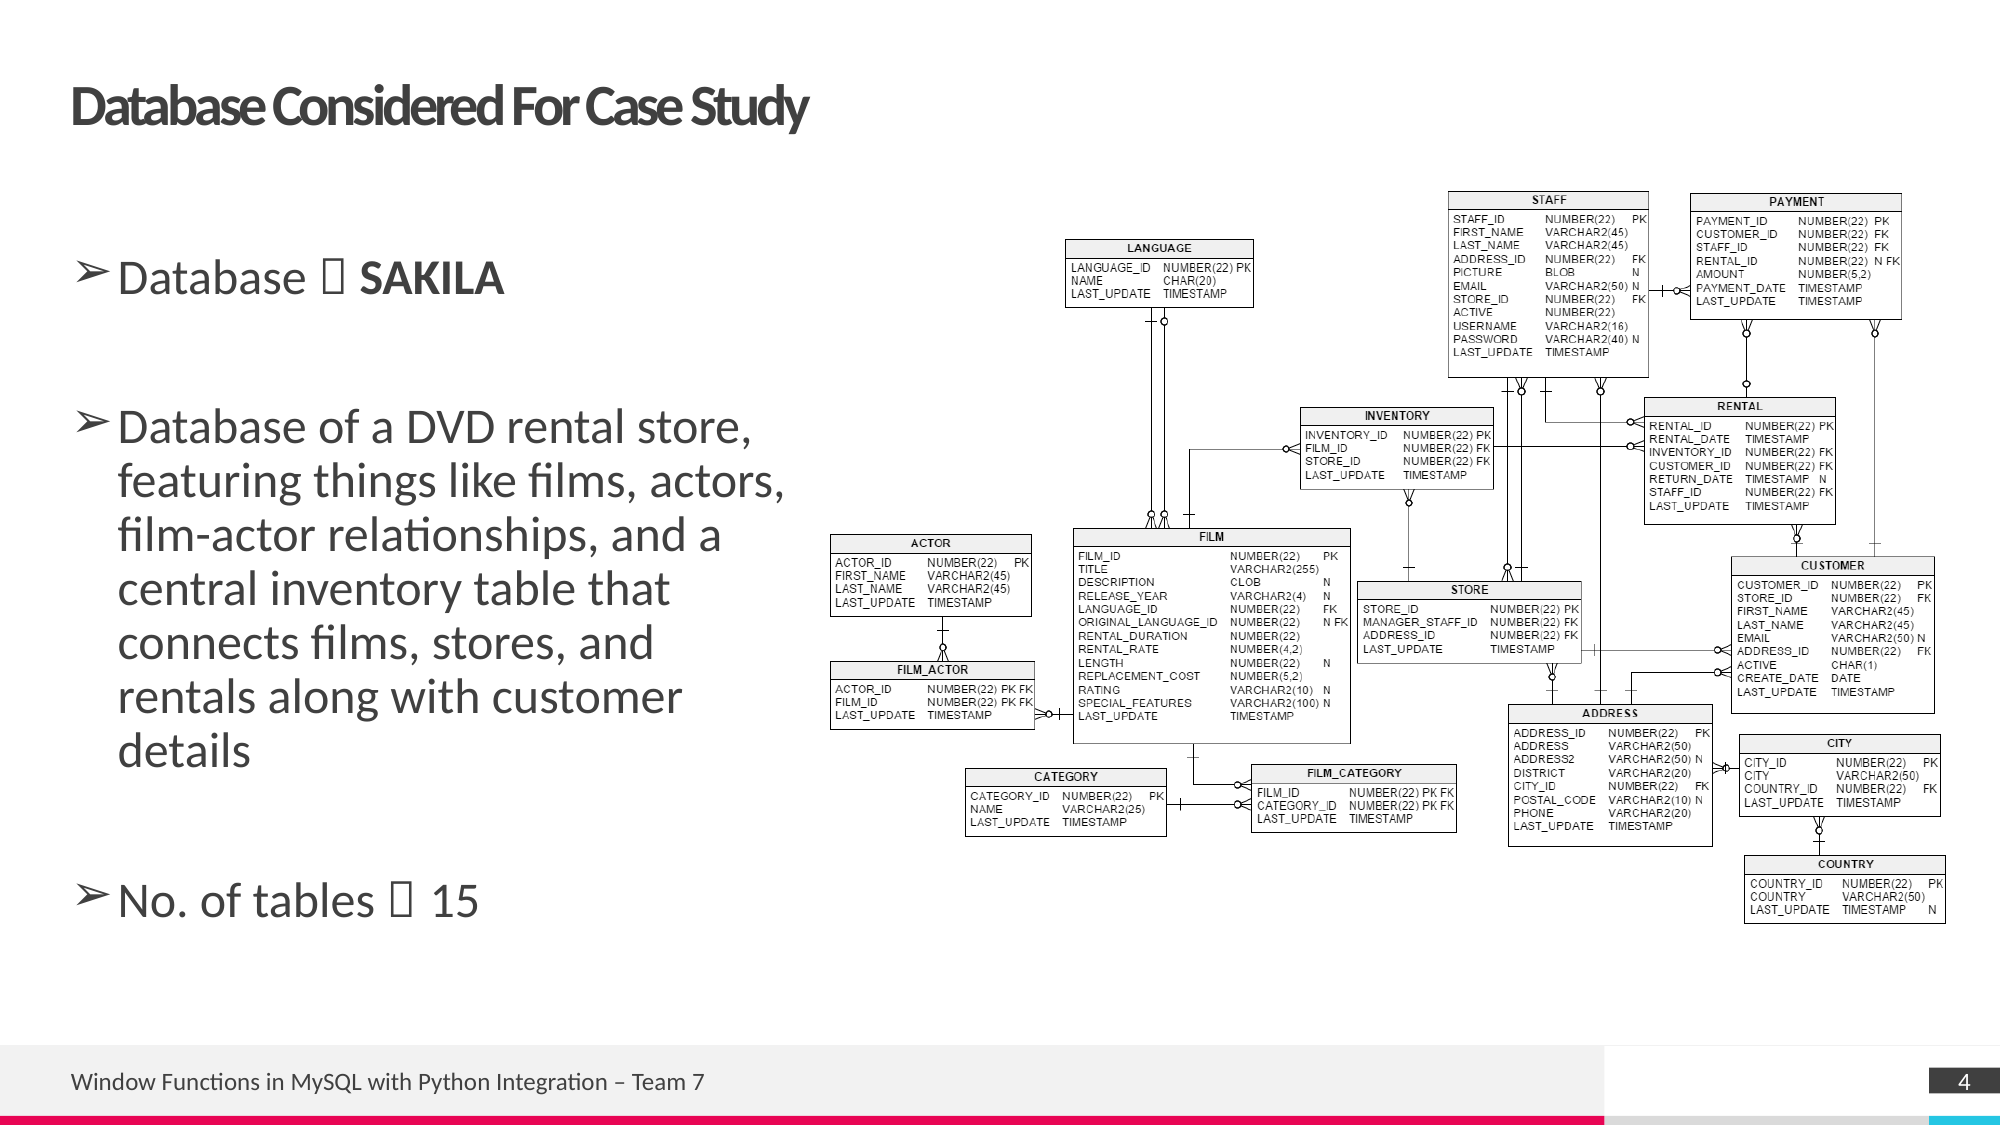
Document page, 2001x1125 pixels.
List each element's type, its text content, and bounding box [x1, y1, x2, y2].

slide_number 4 [1928, 1067, 2000, 1094]
list Database  SAKILA Database of a DVD rental store, featuring things like films, actors, film-actor relationships, and a central inventory table that connects films, stores, and rentals along with customer details No. of tables  15 [70, 169, 797, 1046]
title Database Considered For Case Study [70, 70, 1930, 143]
picture [821, 182, 1949, 931]
text_box Window Functions in MySQL with Python Integration – Team 7 [70, 1065, 1000, 1096]
